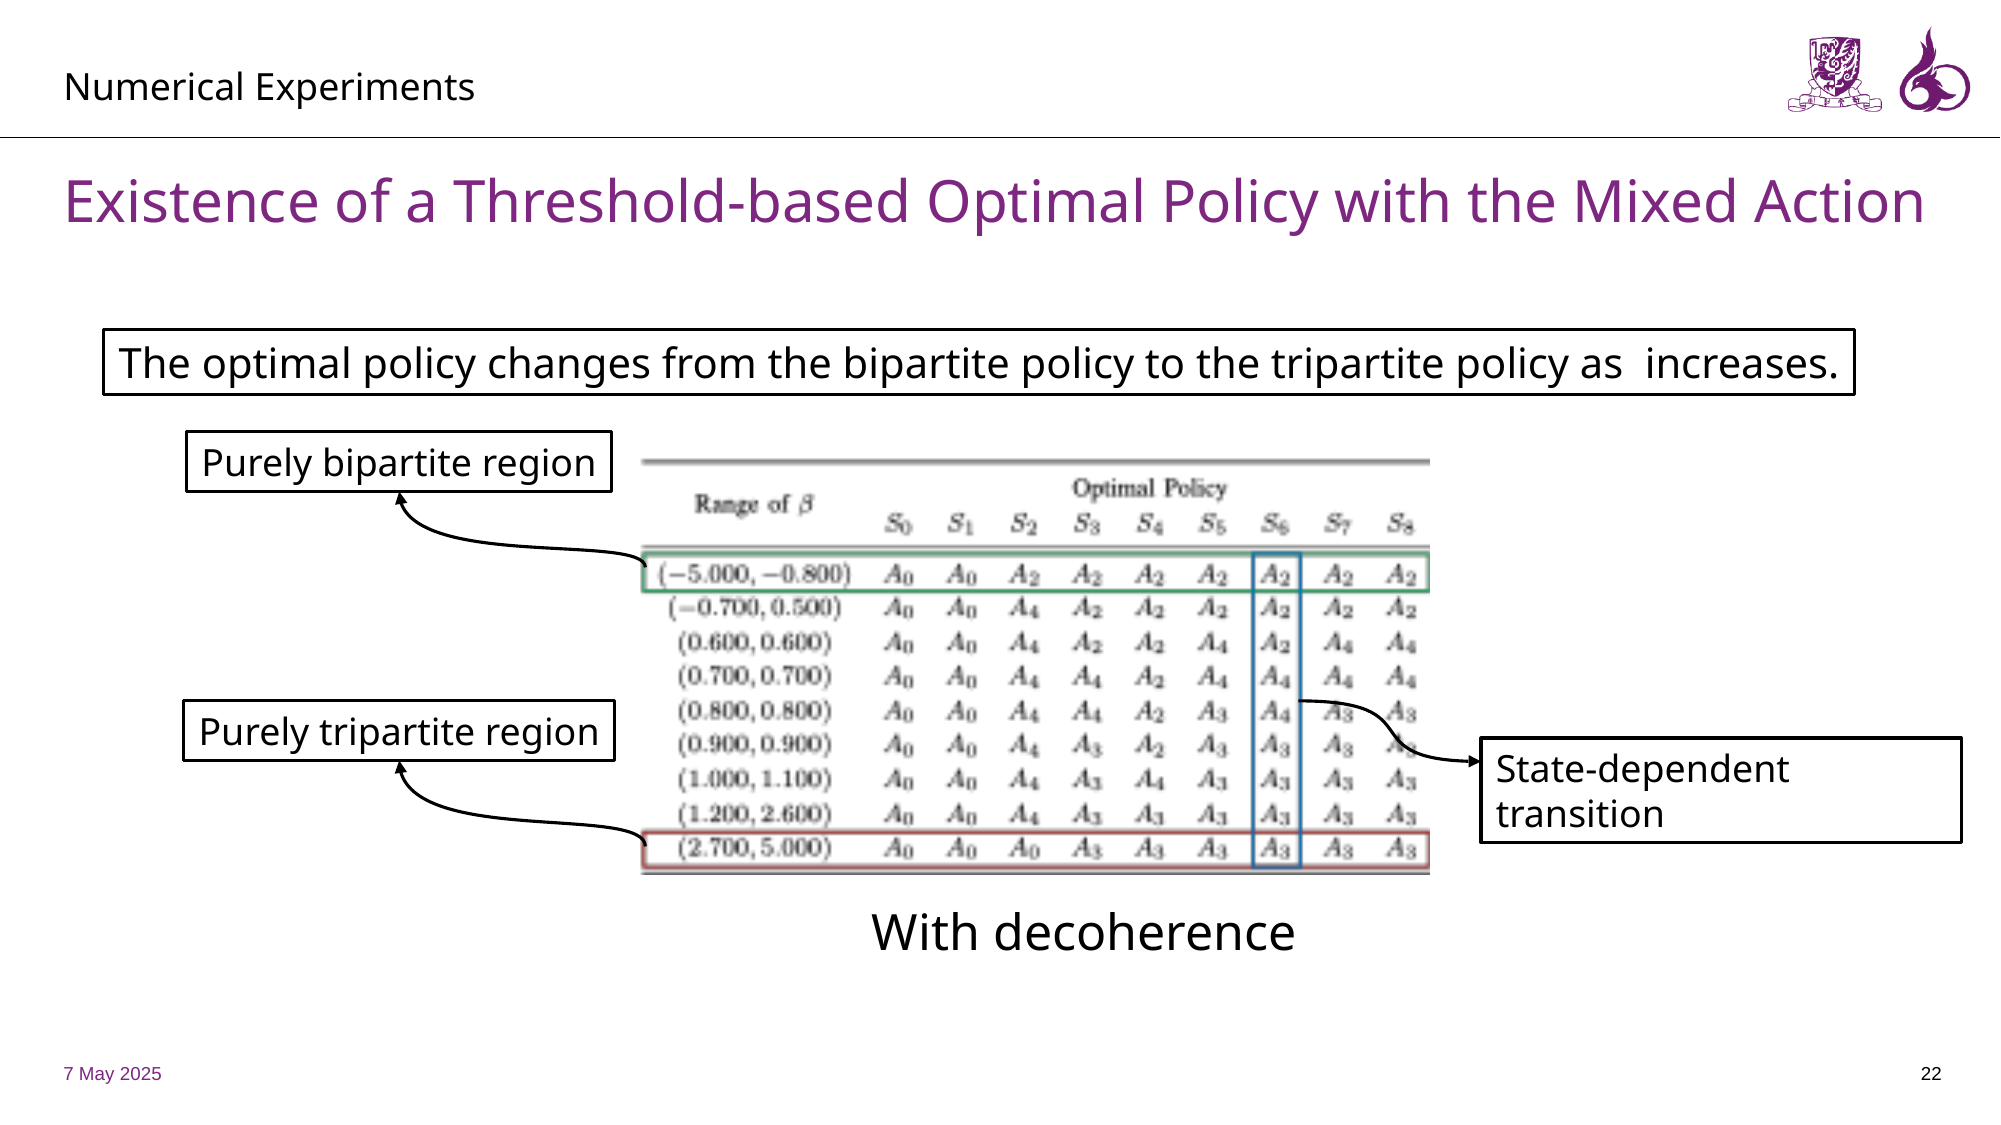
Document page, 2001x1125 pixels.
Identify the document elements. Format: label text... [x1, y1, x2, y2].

picture [1769, 17, 1988, 129]
slide_number 22 [1506, 1042, 1957, 1103]
text_box State-dependent transition [1481, 738, 1962, 843]
text_box With decoherence [857, 893, 1312, 968]
footer Numerical Experiments [63, 55, 591, 111]
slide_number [63, 1042, 514, 1103]
picture [639, 457, 1430, 875]
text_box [399, 492, 646, 568]
title Existence of a Threshold-based Optimal Policy with the Mixed Action [63, 164, 1943, 256]
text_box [399, 761, 646, 847]
text_box Purely bipartite region [186, 431, 612, 492]
text_box Purely tripartite region [183, 700, 615, 761]
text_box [1298, 700, 1482, 762]
